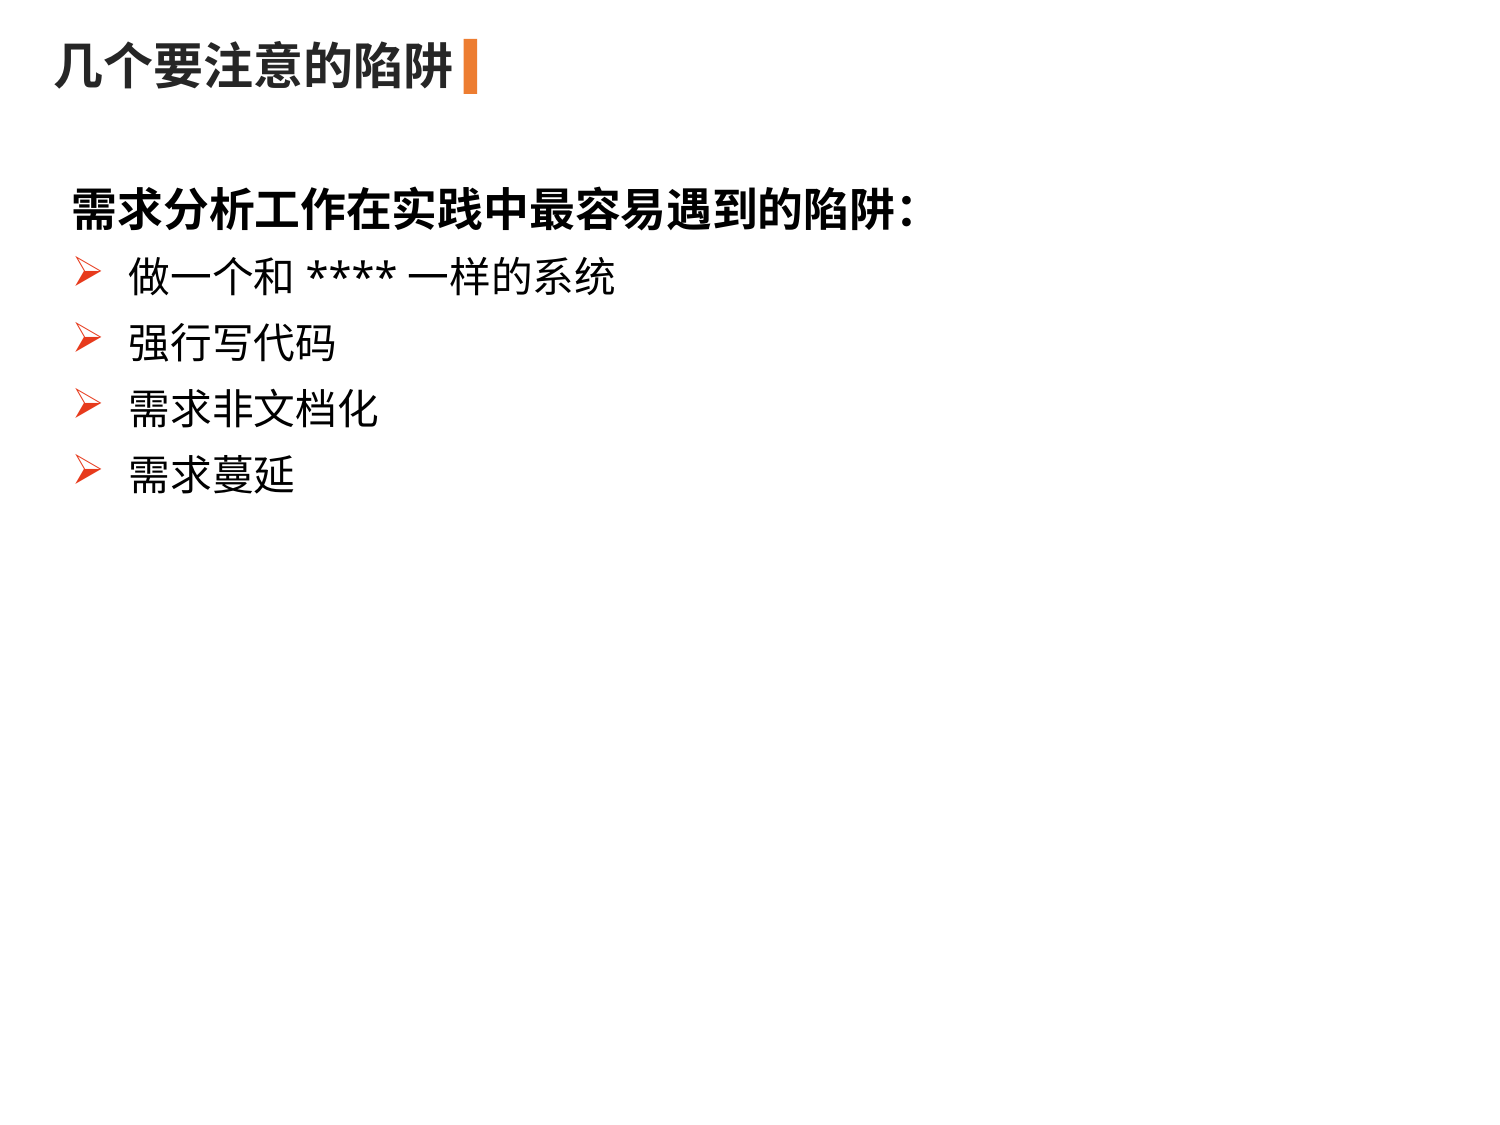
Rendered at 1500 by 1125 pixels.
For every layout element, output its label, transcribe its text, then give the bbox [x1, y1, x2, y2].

text_box 需求分析工作在实践中最容易遇到的陷阱： 做一个和****一样的系统 强行写代码 需求非文档化 需求蔓延 [57, 179, 1320, 553]
text_box [463, 38, 478, 95]
text_box 几个要注意的陷阱 [38, 27, 469, 103]
